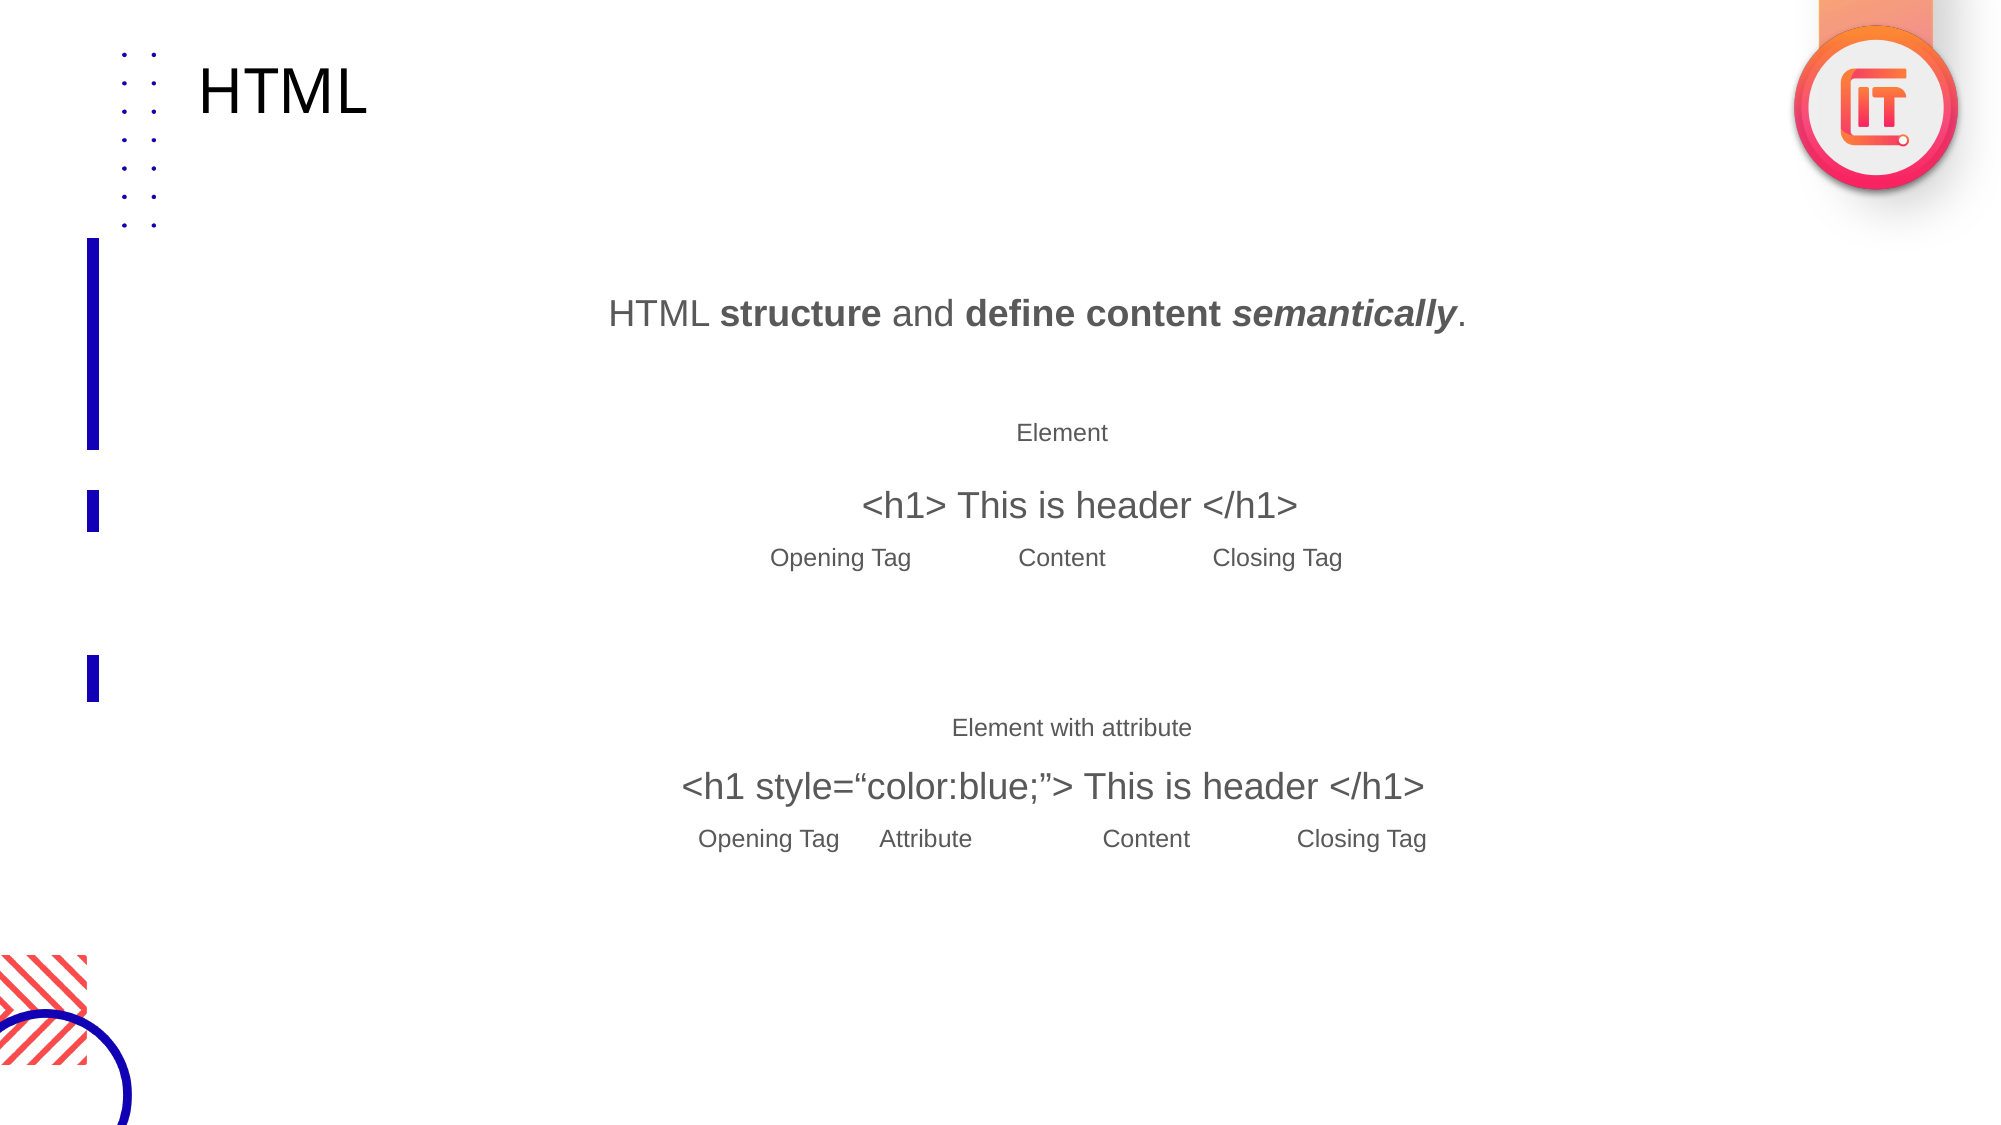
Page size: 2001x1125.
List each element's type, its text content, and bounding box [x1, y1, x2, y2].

picture [122, 52, 156, 228]
text_box HTML structure and define content semantically. [600, 274, 1520, 342]
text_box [765, 407, 1355, 569]
picture [0, 955, 132, 1125]
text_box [674, 703, 1446, 851]
picture [1787, 22, 1965, 200]
text_box HTML [190, 52, 376, 135]
